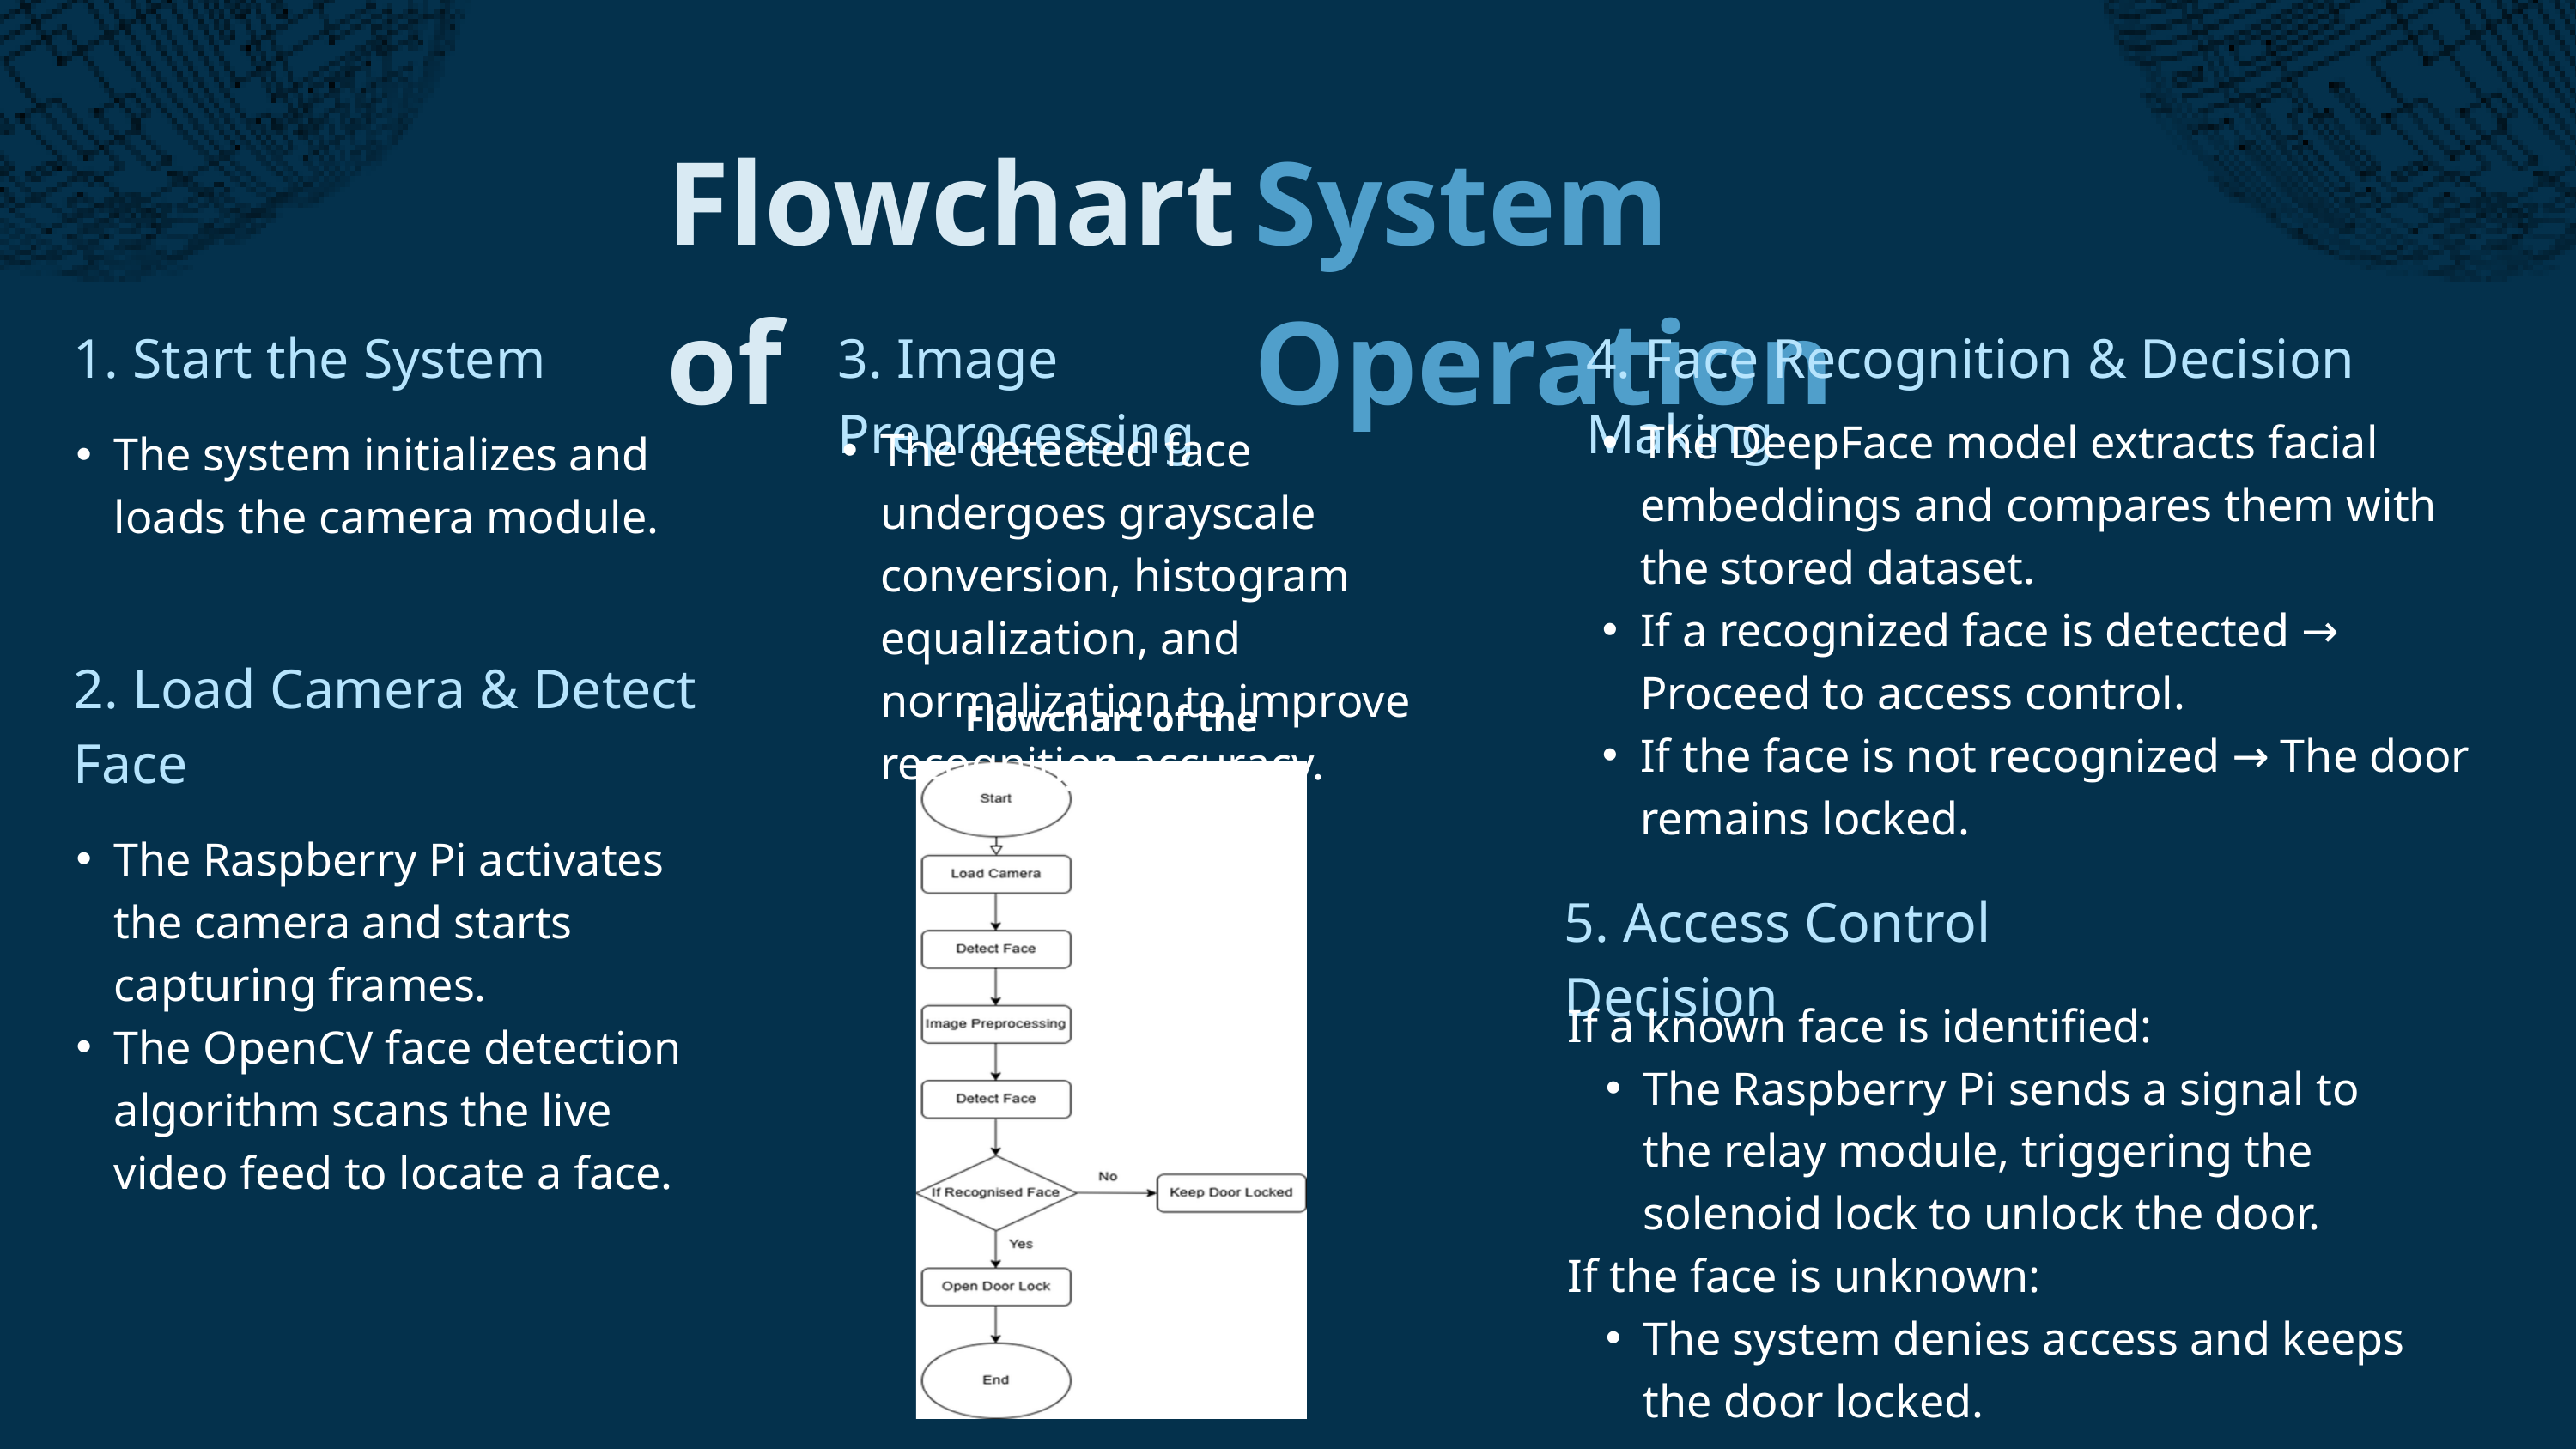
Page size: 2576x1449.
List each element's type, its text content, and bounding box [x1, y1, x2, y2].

text_box [2093, 0, 2576, 282]
text_box The DeepFace model extracts facial embeddings and compares them with the stored dataset. If a recognized face is detected → Proceed to access control. If the face is not recognized → The door remains locked. [1564, 405, 2490, 844]
text_box Flowchart of [666, 106, 1284, 428]
text_box System Operation [1284, 106, 2137, 428]
text_box The Raspberry Pi activates the camera and starts capturing frames. The OpenCV face detection algorithm scans the live video feed to locate a face. [38, 822, 700, 1198]
text_box The detected face undergoes grayscale conversion, histogram equalization, and normalization to improve recognition accuracy. [804, 413, 1469, 789]
text_box [0, 0, 482, 282]
text_box 2. Load Camera & Detect Face [73, 644, 700, 795]
text_box If a known face is identified: The Raspberry Pi sends a signal to the relay module, triggering the solenoid lock to unlock the door. If the face is unknown: The system denies access and keeps the door locked. [1567, 988, 2437, 1427]
text_box 5. Access Control Decision [1564, 877, 2152, 1028]
text_box 4. Face Recognition & Decision Making [1586, 313, 2418, 405]
text_box 1. Start the System [73, 313, 548, 390]
text_box The system initializes and loads the camera module. [38, 417, 700, 543]
text_box [915, 789, 1307, 1419]
text_box 3. Image Preprocessing [837, 313, 1351, 413]
